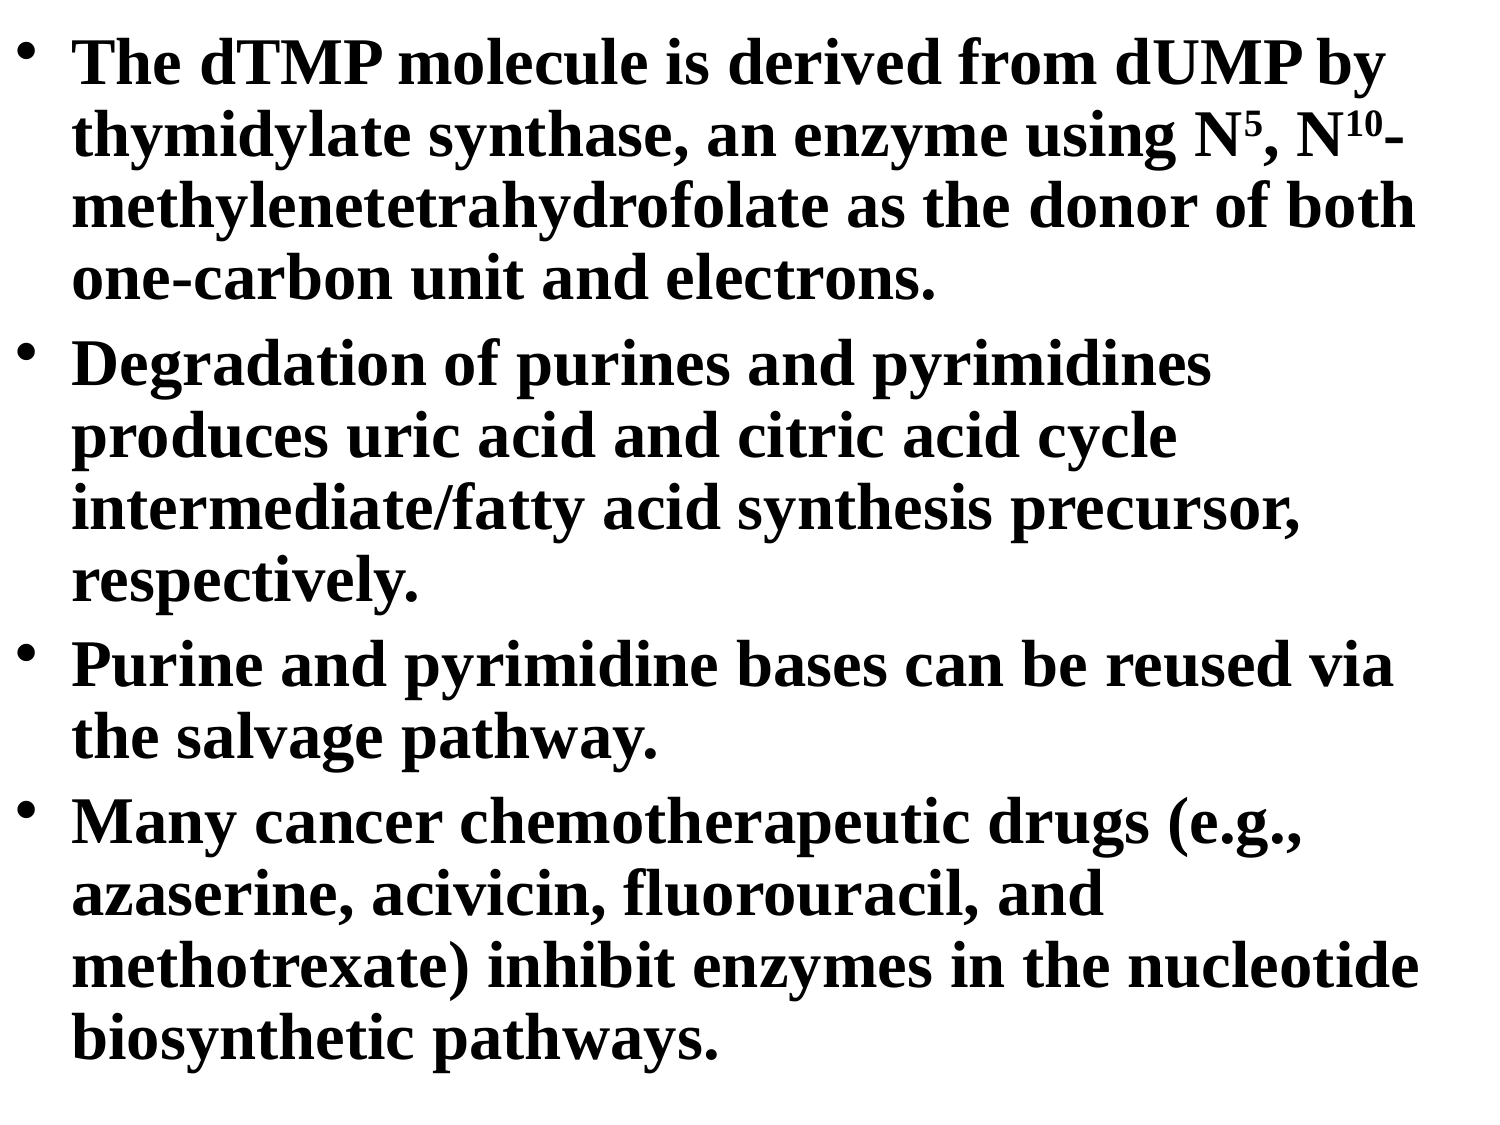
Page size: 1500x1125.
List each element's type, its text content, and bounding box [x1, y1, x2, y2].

list The dTMP molecule is derived from dUMP by thymidylate synthase, an enzyme using N5, N10-methylenetetrahydrofolate as the donor of both one-carbon unit and electrons. Degradation of purines and pyrimidines produces uric acid and citric acid cycle intermediate/fatty acid synthesis precursor, respectively. Purine and pyrimidine bases can be reused via the salvage pathway. Many cancer chemotherapeutic drugs (e.g., azaserine, acivicin, fluorouracil, and methotrexate) inhibit enzymes in the nucleotide biosynthetic pathways. [0, 18, 1500, 695]
